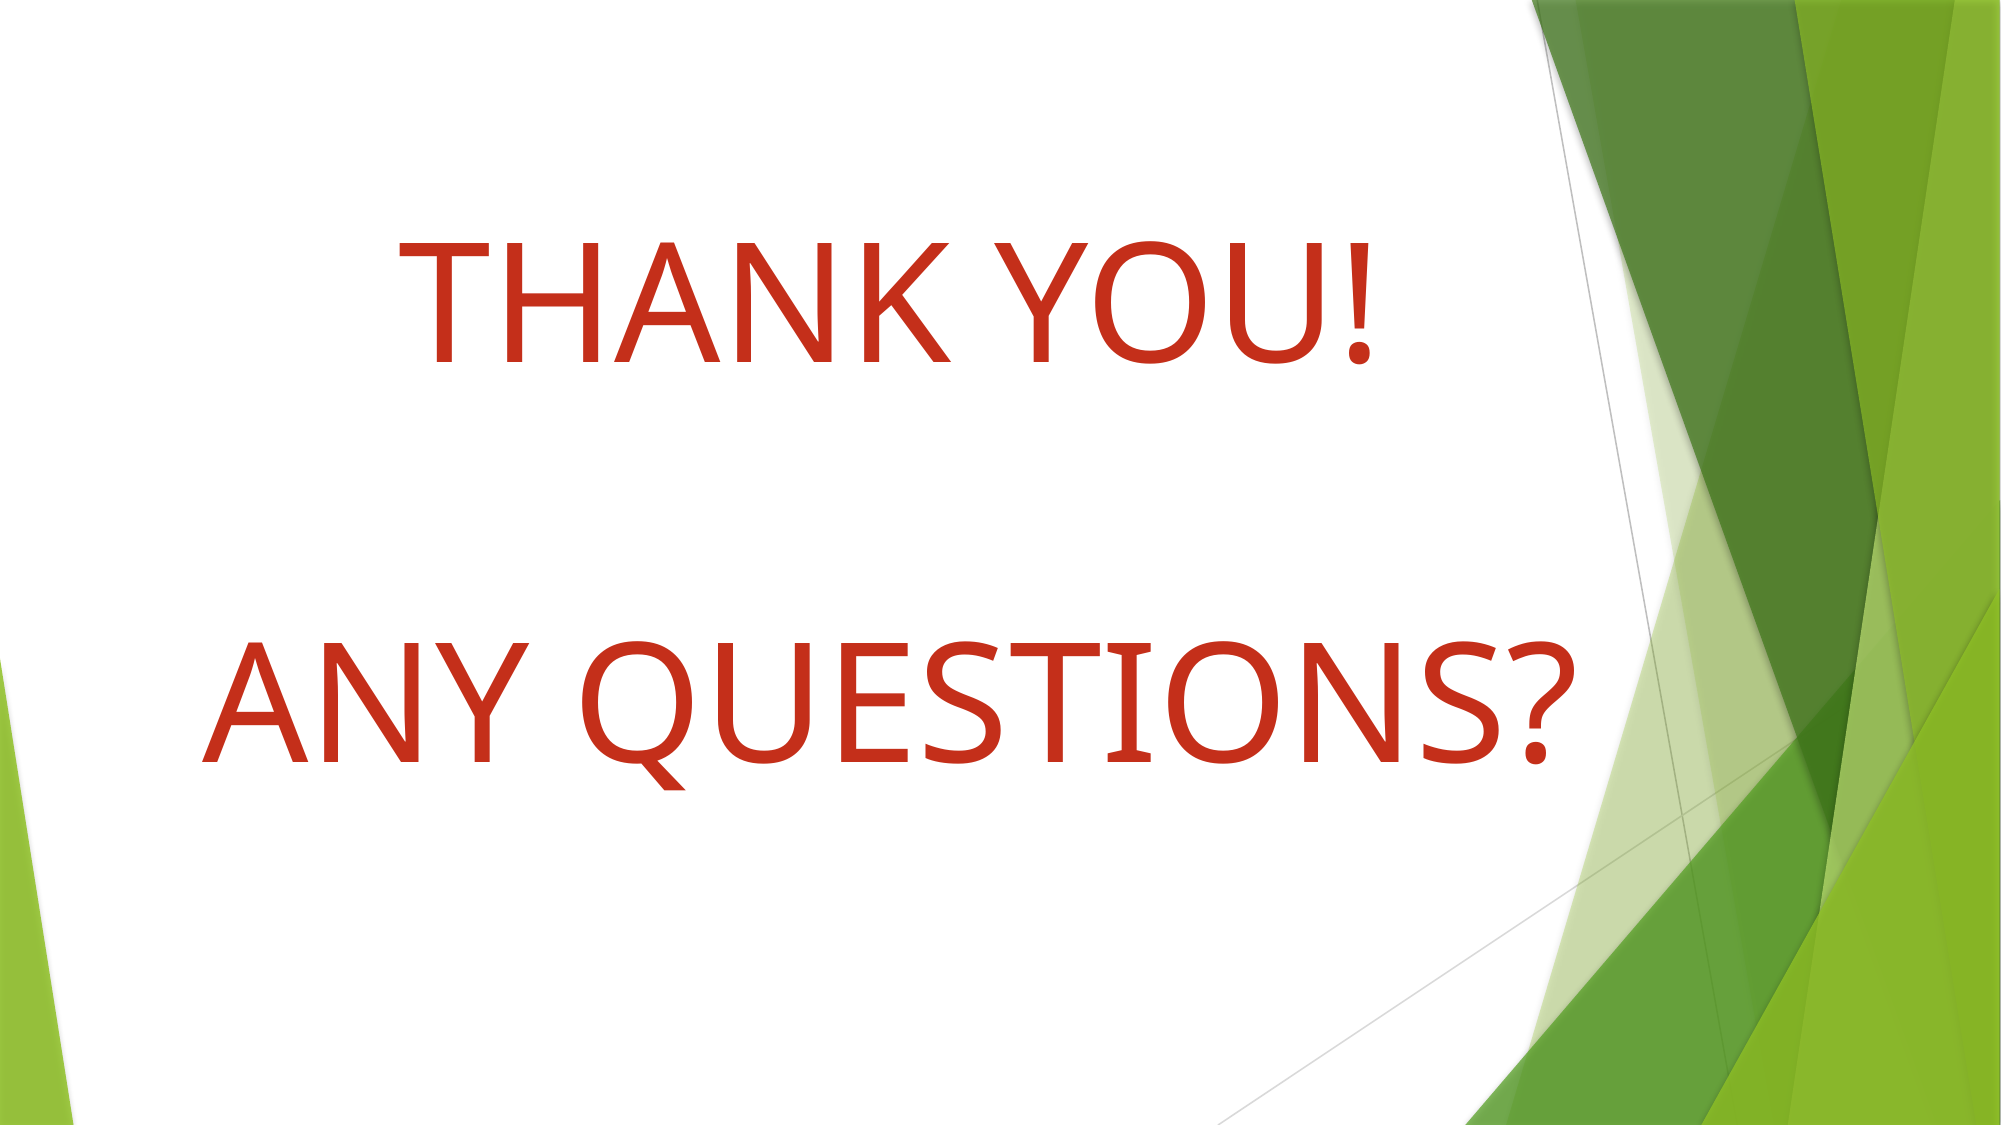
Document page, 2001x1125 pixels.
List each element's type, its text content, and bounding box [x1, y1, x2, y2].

text_box THANK YOU! ANY QUESTIONS? [133, 188, 1649, 804]
